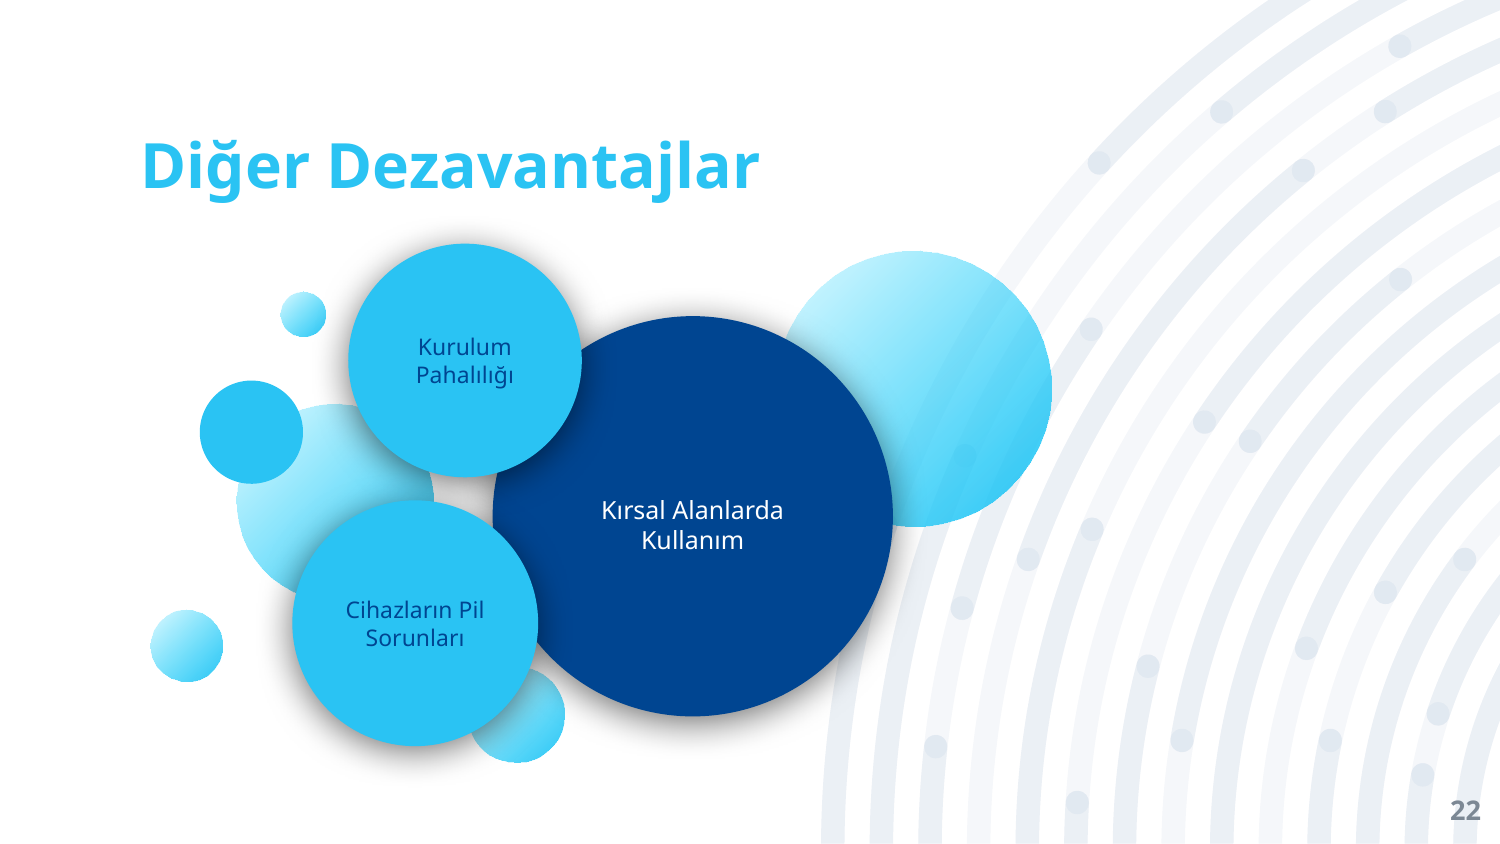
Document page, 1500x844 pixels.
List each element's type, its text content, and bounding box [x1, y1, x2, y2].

slide_number 22 [1391, 779, 1482, 844]
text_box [347, 243, 583, 478]
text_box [492, 315, 894, 717]
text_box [292, 500, 539, 747]
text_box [139, 211, 1091, 777]
title Diğer Dezavantajlar [140, 137, 1360, 203]
